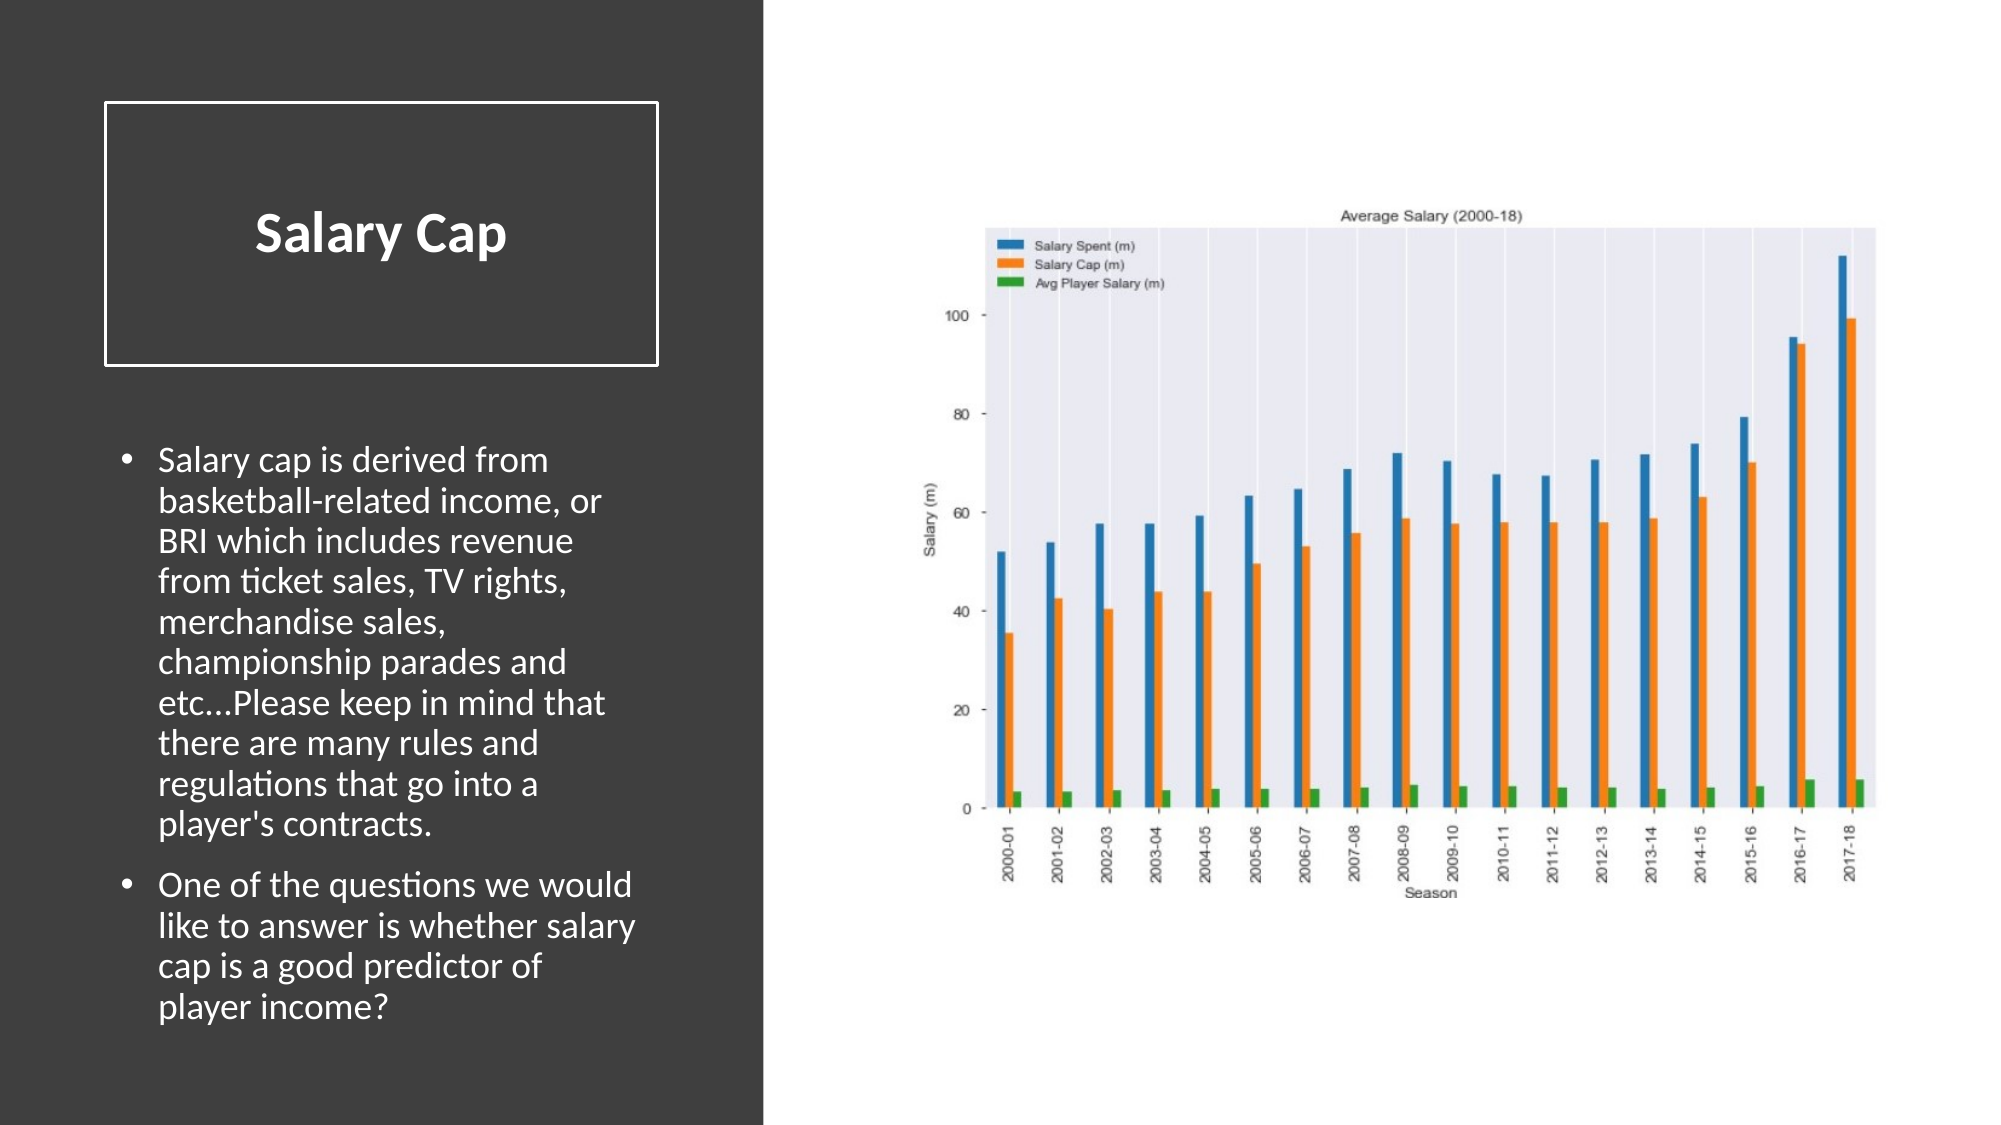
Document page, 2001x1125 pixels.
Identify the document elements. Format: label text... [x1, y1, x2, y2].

title Salary Cap [105, 102, 658, 366]
picture [869, 200, 1895, 898]
text_box [0, 0, 764, 1125]
list Salary cap is derived from basketball-related income, or BRI which includes revenue from ticket sales, TV rights, merchandise sales, championship parades and etc...Please keep in mind that there are many rules and regulations that go into a player's contracts. One of the questions we would like to answer is whether salary cap is a good predictor of player income? [105, 432, 658, 994]
